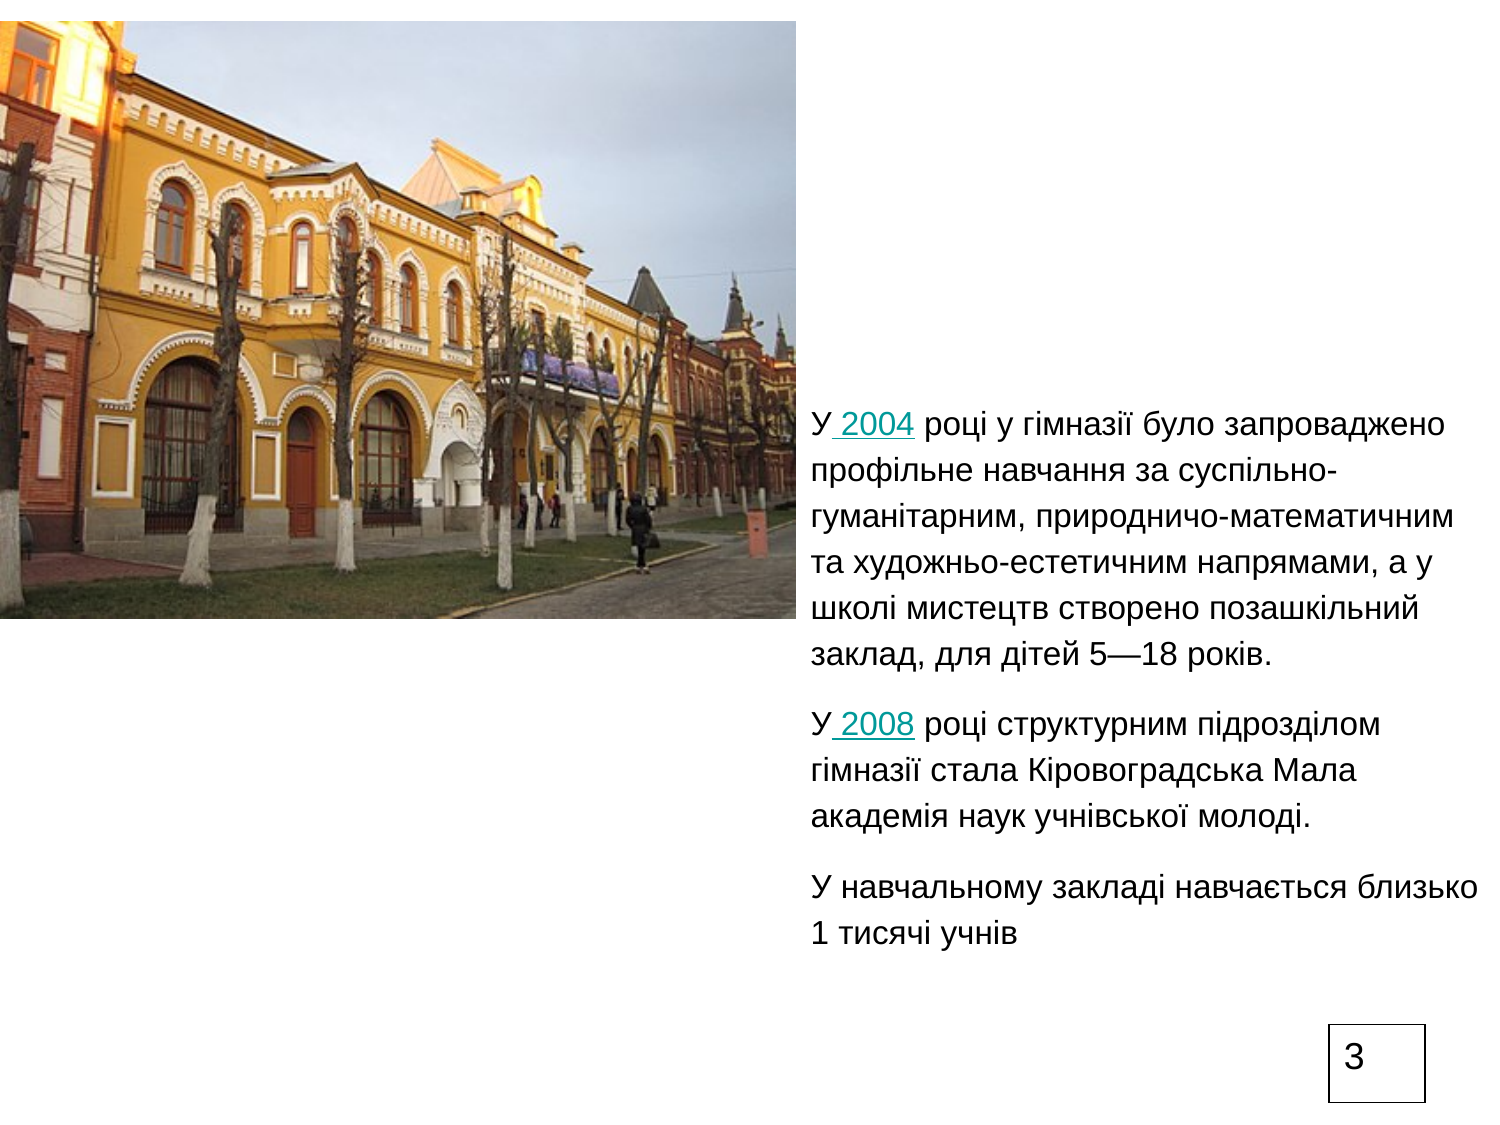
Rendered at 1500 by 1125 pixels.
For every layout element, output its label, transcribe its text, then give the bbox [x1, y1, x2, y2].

picture [0, 21, 796, 620]
list У 2004 році у гімназії було запроваджено профільне навчання за суспільно-гуманітарним, природничо-математичним та художньо-естетичним напрямами, а у школі мистецтв створено позашкільний заклад, для дітей 5—18 років. У 2008 році структурним підрозділом гімназії стала Кіровоградська Мала академія наук учнівської молоді. У навчальному закладі навчається близько 1 тисячі учнів [795, 388, 1495, 980]
slide_number 3 [1328, 1024, 1426, 1103]
